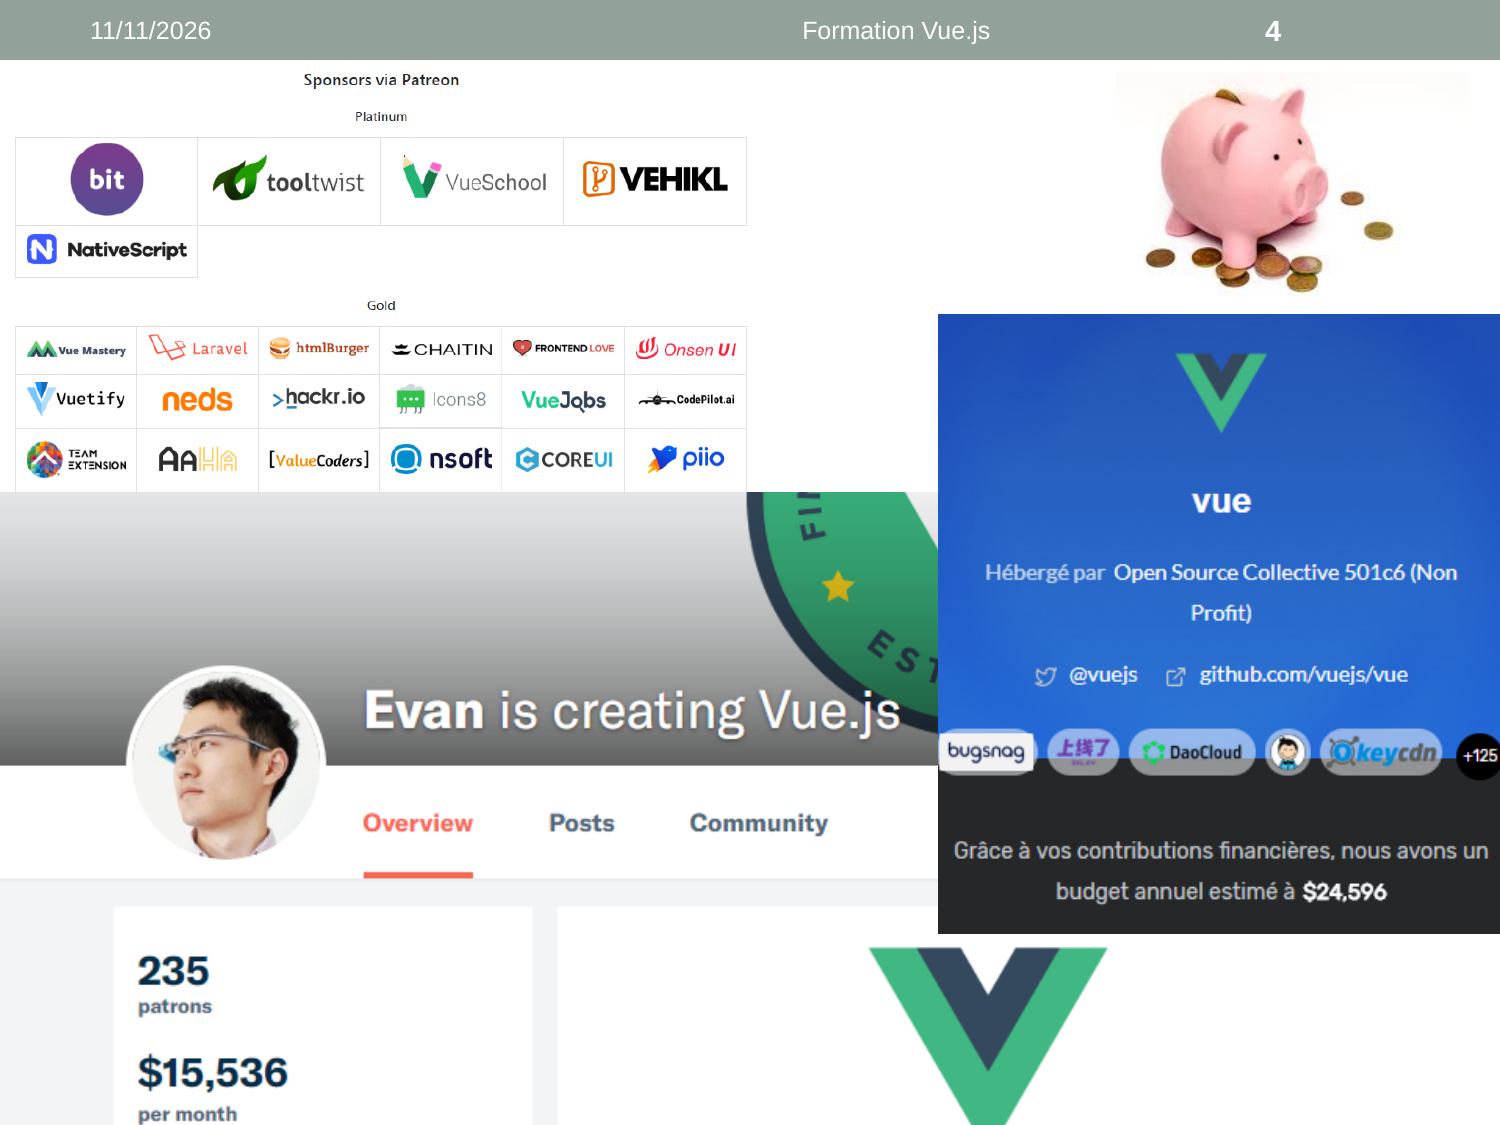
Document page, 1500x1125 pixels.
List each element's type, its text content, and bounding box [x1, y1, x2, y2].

slide_number 4 [1250, 3, 1425, 57]
picture [1115, 72, 1469, 303]
picture [0, 65, 1500, 1125]
footer Formation Vue.js [562, 3, 1238, 57]
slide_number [75, 3, 550, 57]
